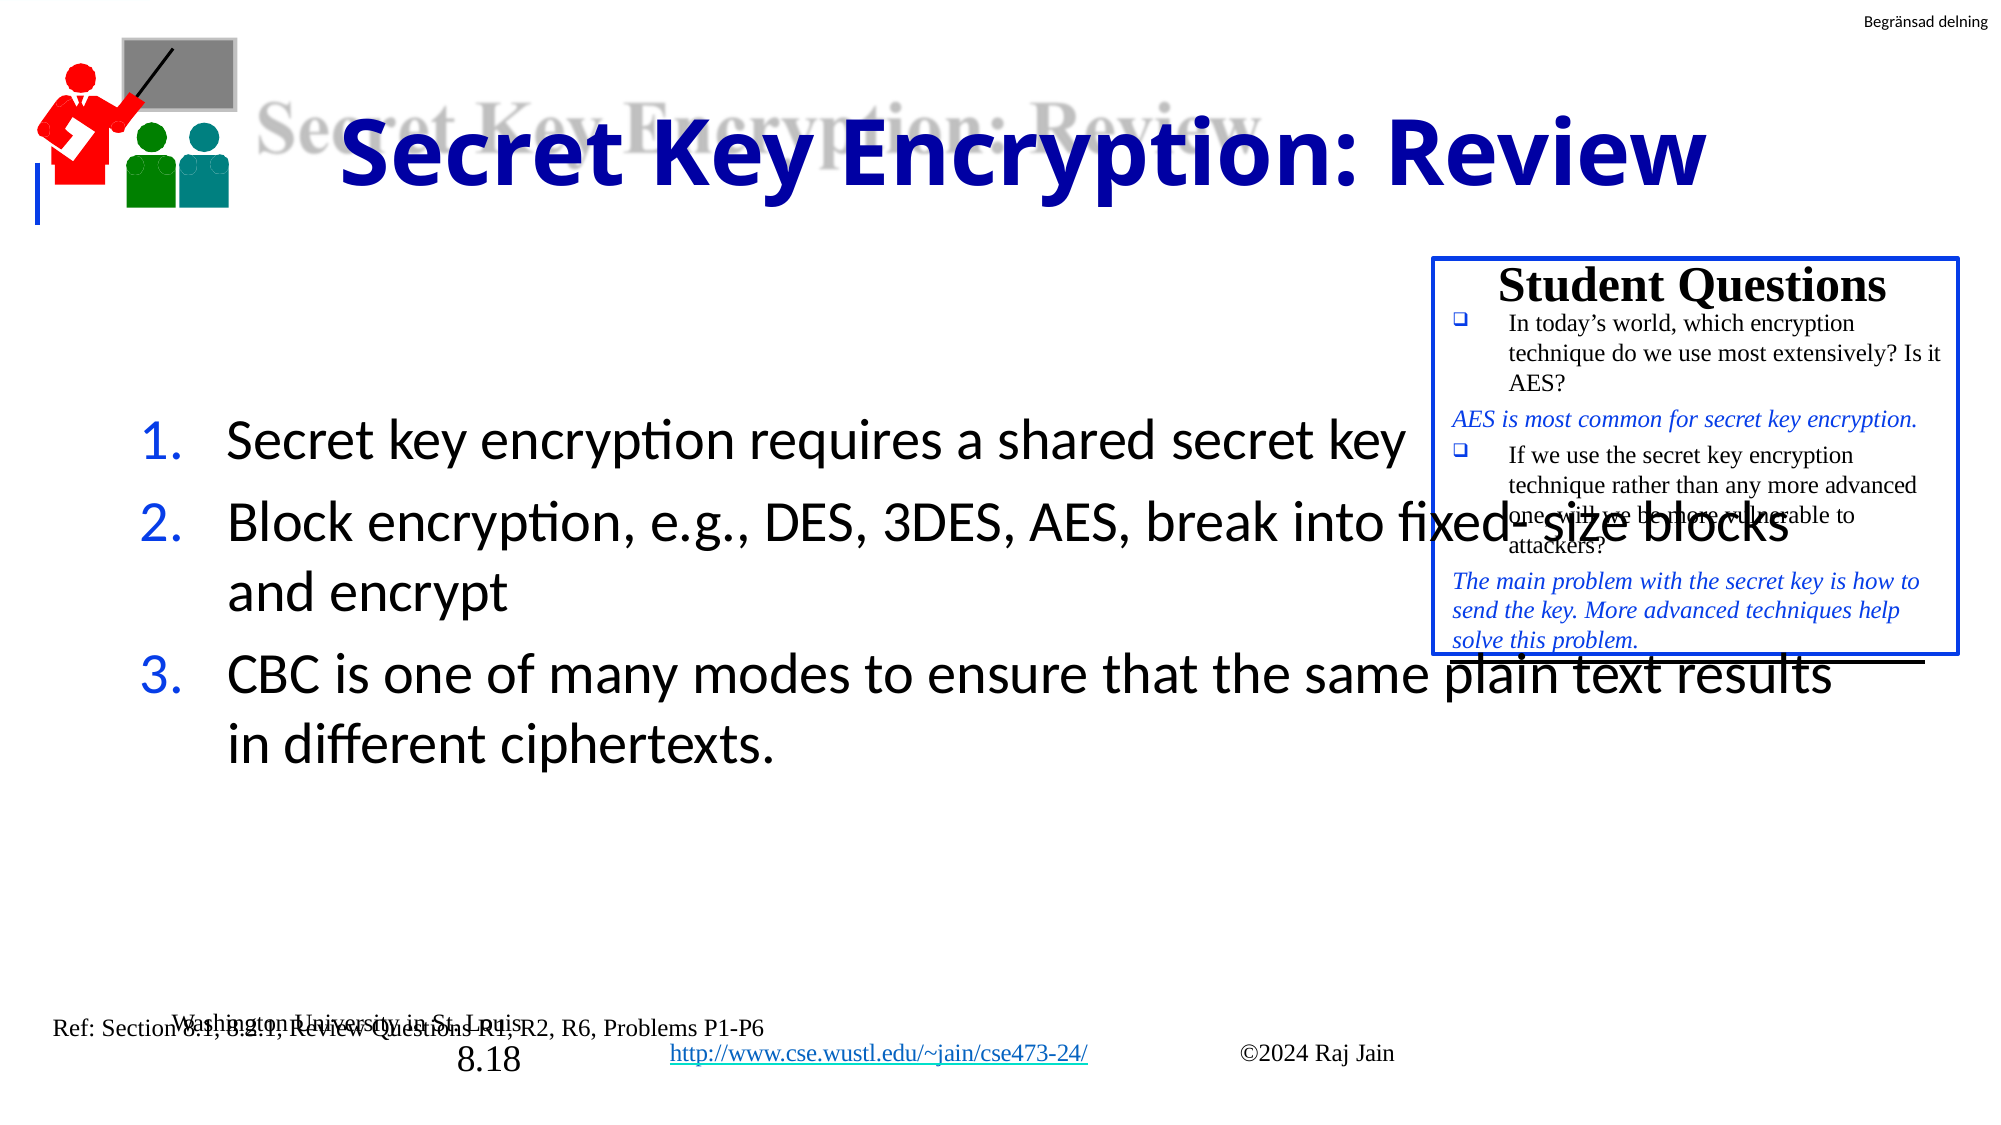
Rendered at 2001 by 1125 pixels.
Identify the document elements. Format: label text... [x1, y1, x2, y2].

title Secret Key Encryption: Review [137, 52, 1863, 243]
text_box http://www.cse.wustl.edu/~jain/cse473-24/ [667, 1037, 1101, 1067]
text_box Student Questions In today’s world, which encryption technique do we use most extensively? Is it AES? AES is most common for secret key encryption. If we use the secret key encryption technique rather than any more advanced one, will we be more vulnerable to attackers? The main problem with the secret key is how to send the key. More advanced techniques help solve this problem. [1432, 258, 1958, 654]
text_box Ref: Section 8.1, 8.2.1, Review Questions R1, R2, R6, Problems P1-P6 [522, 1009, 768, 1042]
list Secret key encryption requires a shared secret key Block encryption, e.g., DES, 3DES, AES, break into fixed- size blocks and encrypt CBC is one of many modes to ensure that the same plain text results in different ciphertexts. [137, 299, 1863, 1039]
slide_number Washington University in St. Louis 8.18 [25, 717, 522, 1125]
footer ©2024 Raj Jain [1237, 1037, 1399, 1125]
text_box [37, 37, 1311, 220]
